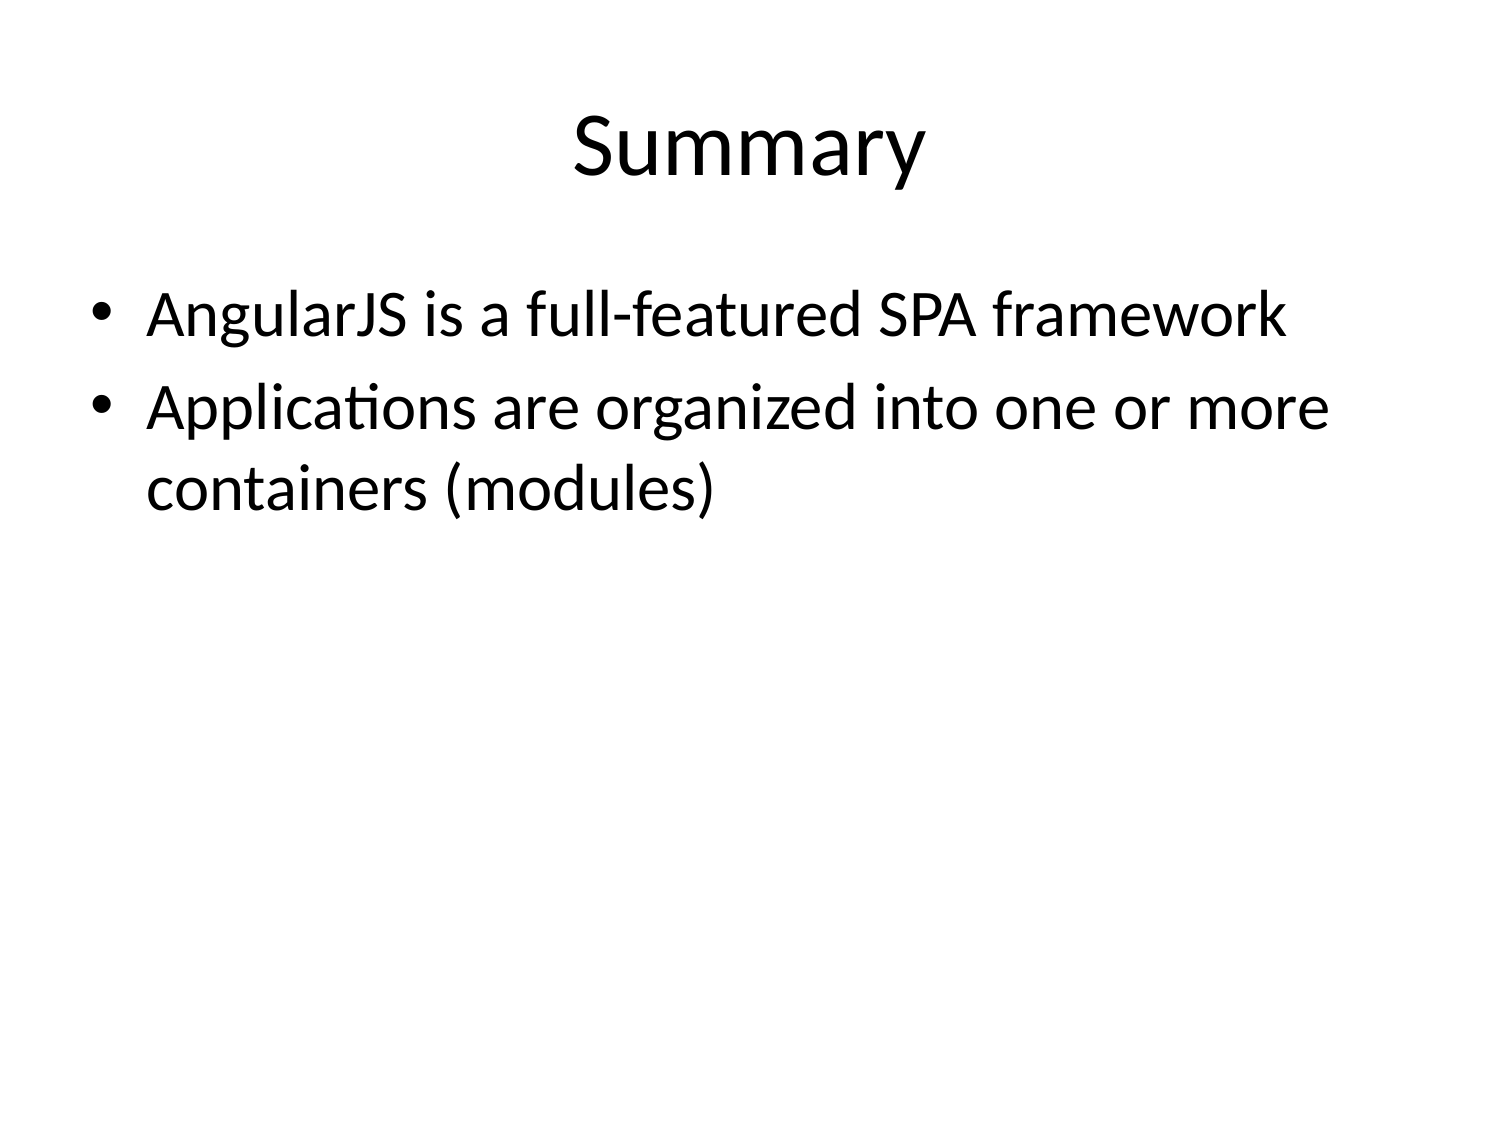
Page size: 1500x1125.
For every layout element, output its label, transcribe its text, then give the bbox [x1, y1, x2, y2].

title Summary [75, 45, 1425, 233]
list AngularJS is a full-featured SPA framework Applications are organized into one or more containers (modules) [75, 262, 1425, 590]
